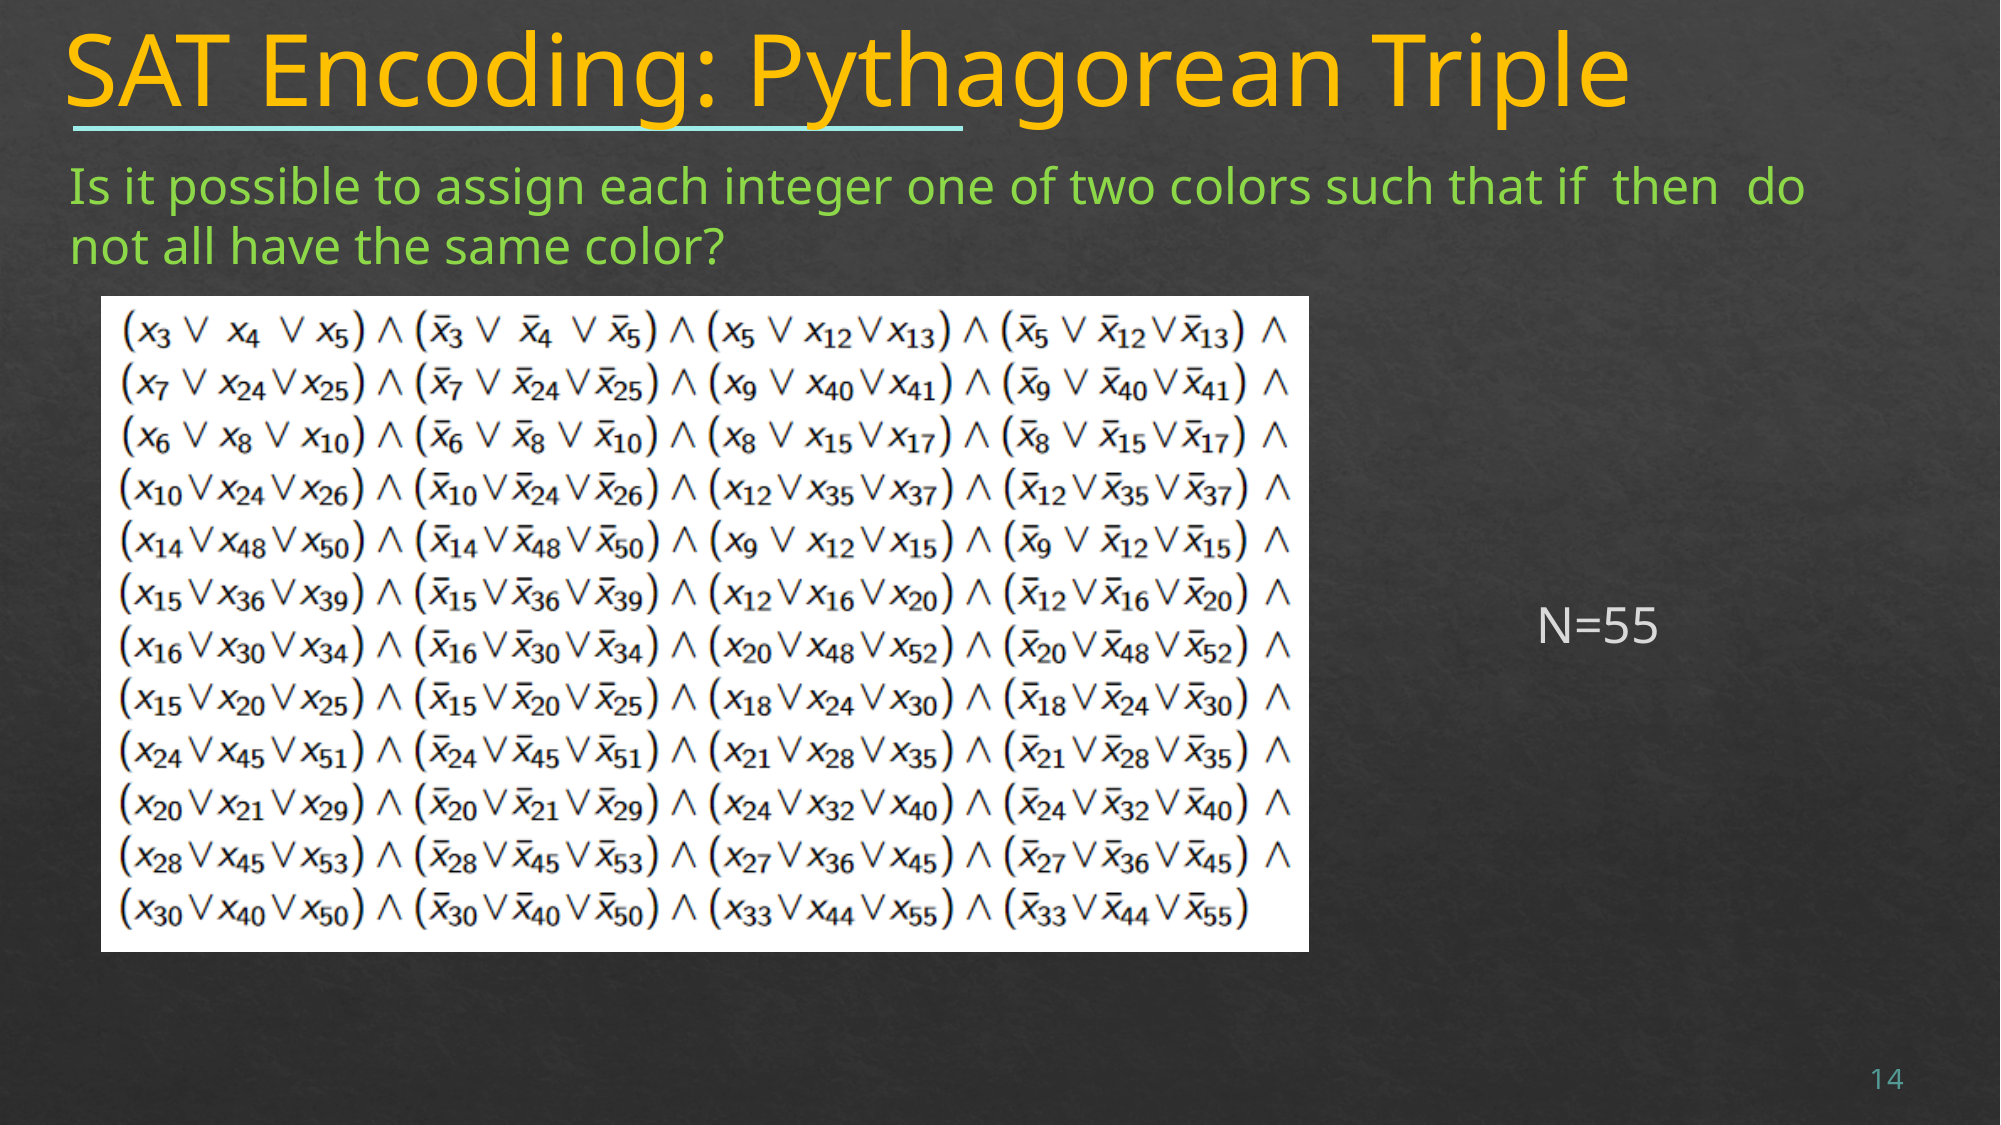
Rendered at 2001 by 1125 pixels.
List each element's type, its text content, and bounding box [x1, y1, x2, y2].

picture [101, 296, 1309, 952]
title SAT Encoding: Pythagorean Triple [48, 0, 1779, 134]
text_box N=55 [1521, 586, 1675, 661]
slide_number 14 [1637, 1042, 1927, 1119]
text_box D can only meet on Thursday or Friday [0, 0, 2000, 1125]
